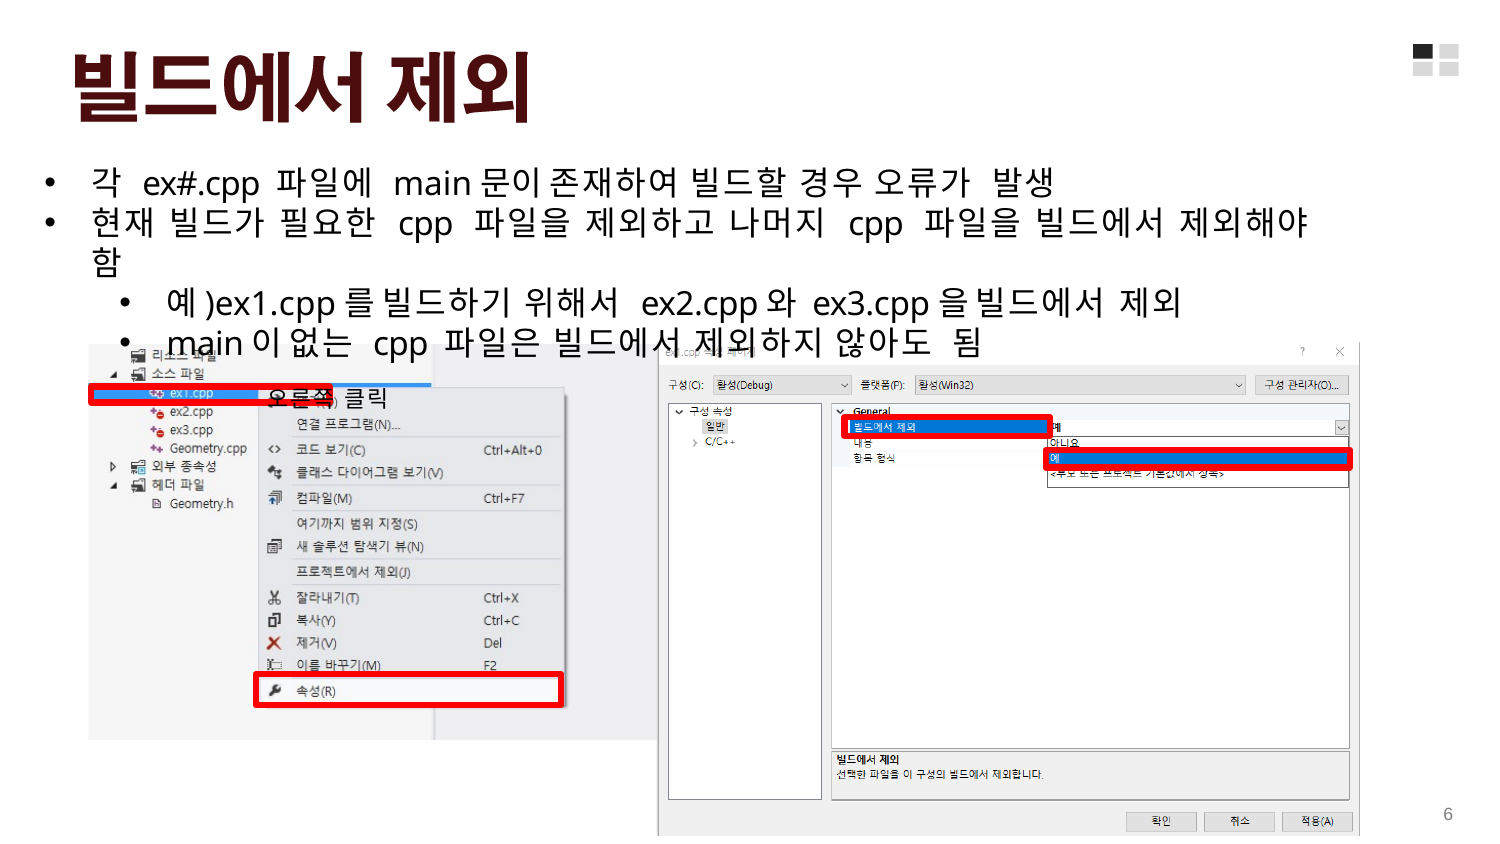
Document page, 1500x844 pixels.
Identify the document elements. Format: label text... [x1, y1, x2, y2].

text_box [1045, 450, 1351, 468]
text_box [1439, 44, 1459, 59]
text_box [844, 417, 1051, 437]
text_box [88, 412, 656, 740]
slide_number 6 [1439, 802, 1470, 844]
text_box 각 ex#.cpp 파일에 main문이 존재하여 빌드할 경우 오류가 발생 현재 빌드가 필요한 cpp 파일을 제외하고 나머지 cpp 파일을 빌드에서 제외해야 함 예)ex1.cpp를 빌드하기 위해서 ex2.cpp와 ex3.cpp을 빌드에서 제외 main이 없는 cpp 파일은 빌드에서 제외하지 않아도 됨 오른쪽 클릭 [42, 160, 1335, 412]
text_box [384, 42, 610, 137]
text_box [1413, 61, 1433, 77]
text_box [1413, 44, 1433, 59]
text_box [255, 674, 562, 706]
text_box [656, 342, 1360, 836]
text_box [1439, 61, 1459, 77]
text_box [68, 42, 384, 137]
